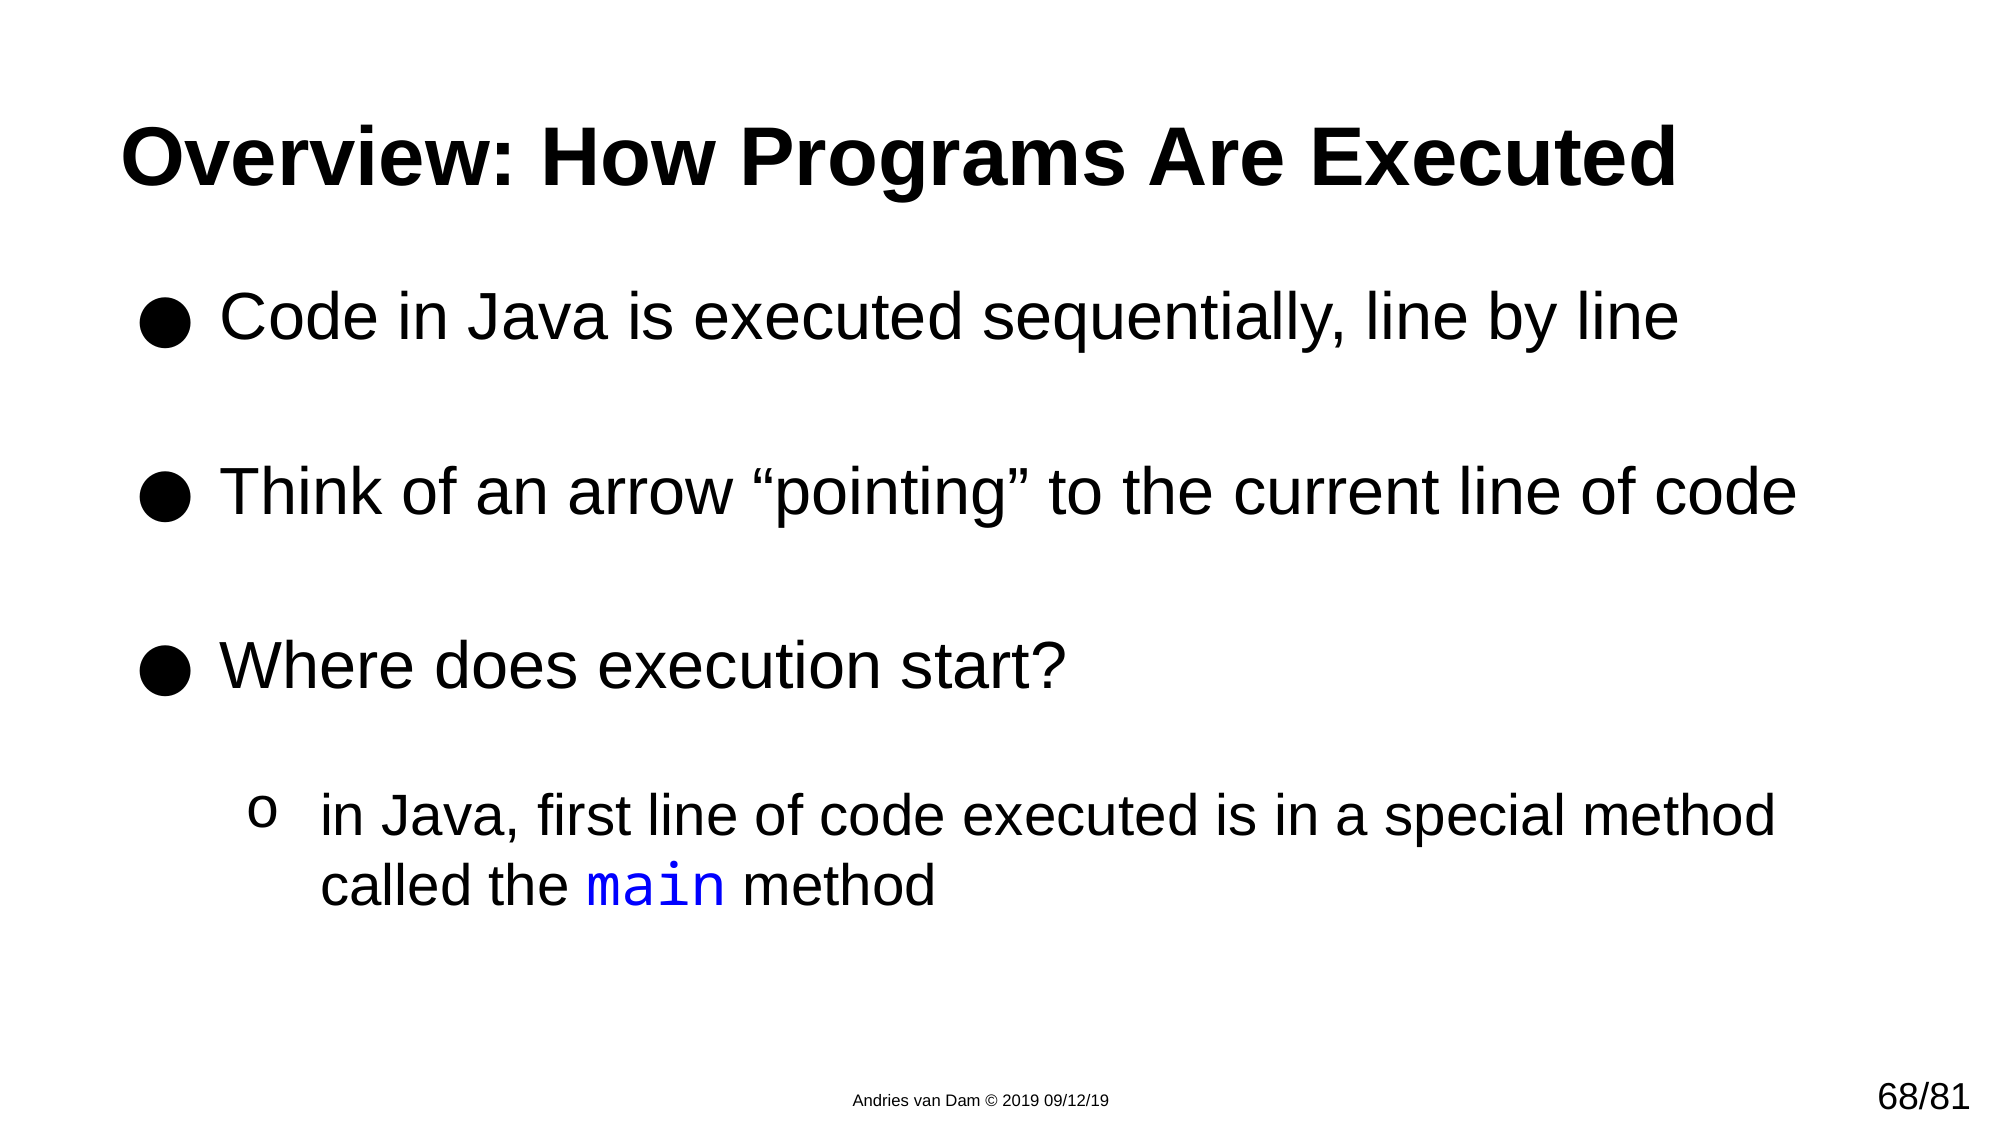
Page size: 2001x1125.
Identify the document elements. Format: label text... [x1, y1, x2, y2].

title Overview: How Programs Are Executed [99, 93, 1900, 262]
list Code in Java is executed sequentially, line by line Think of an arrow “pointing” to the current line of code Where does execution start? in Java, first line of code executed is in a special method called the main method [99, 262, 1900, 1078]
